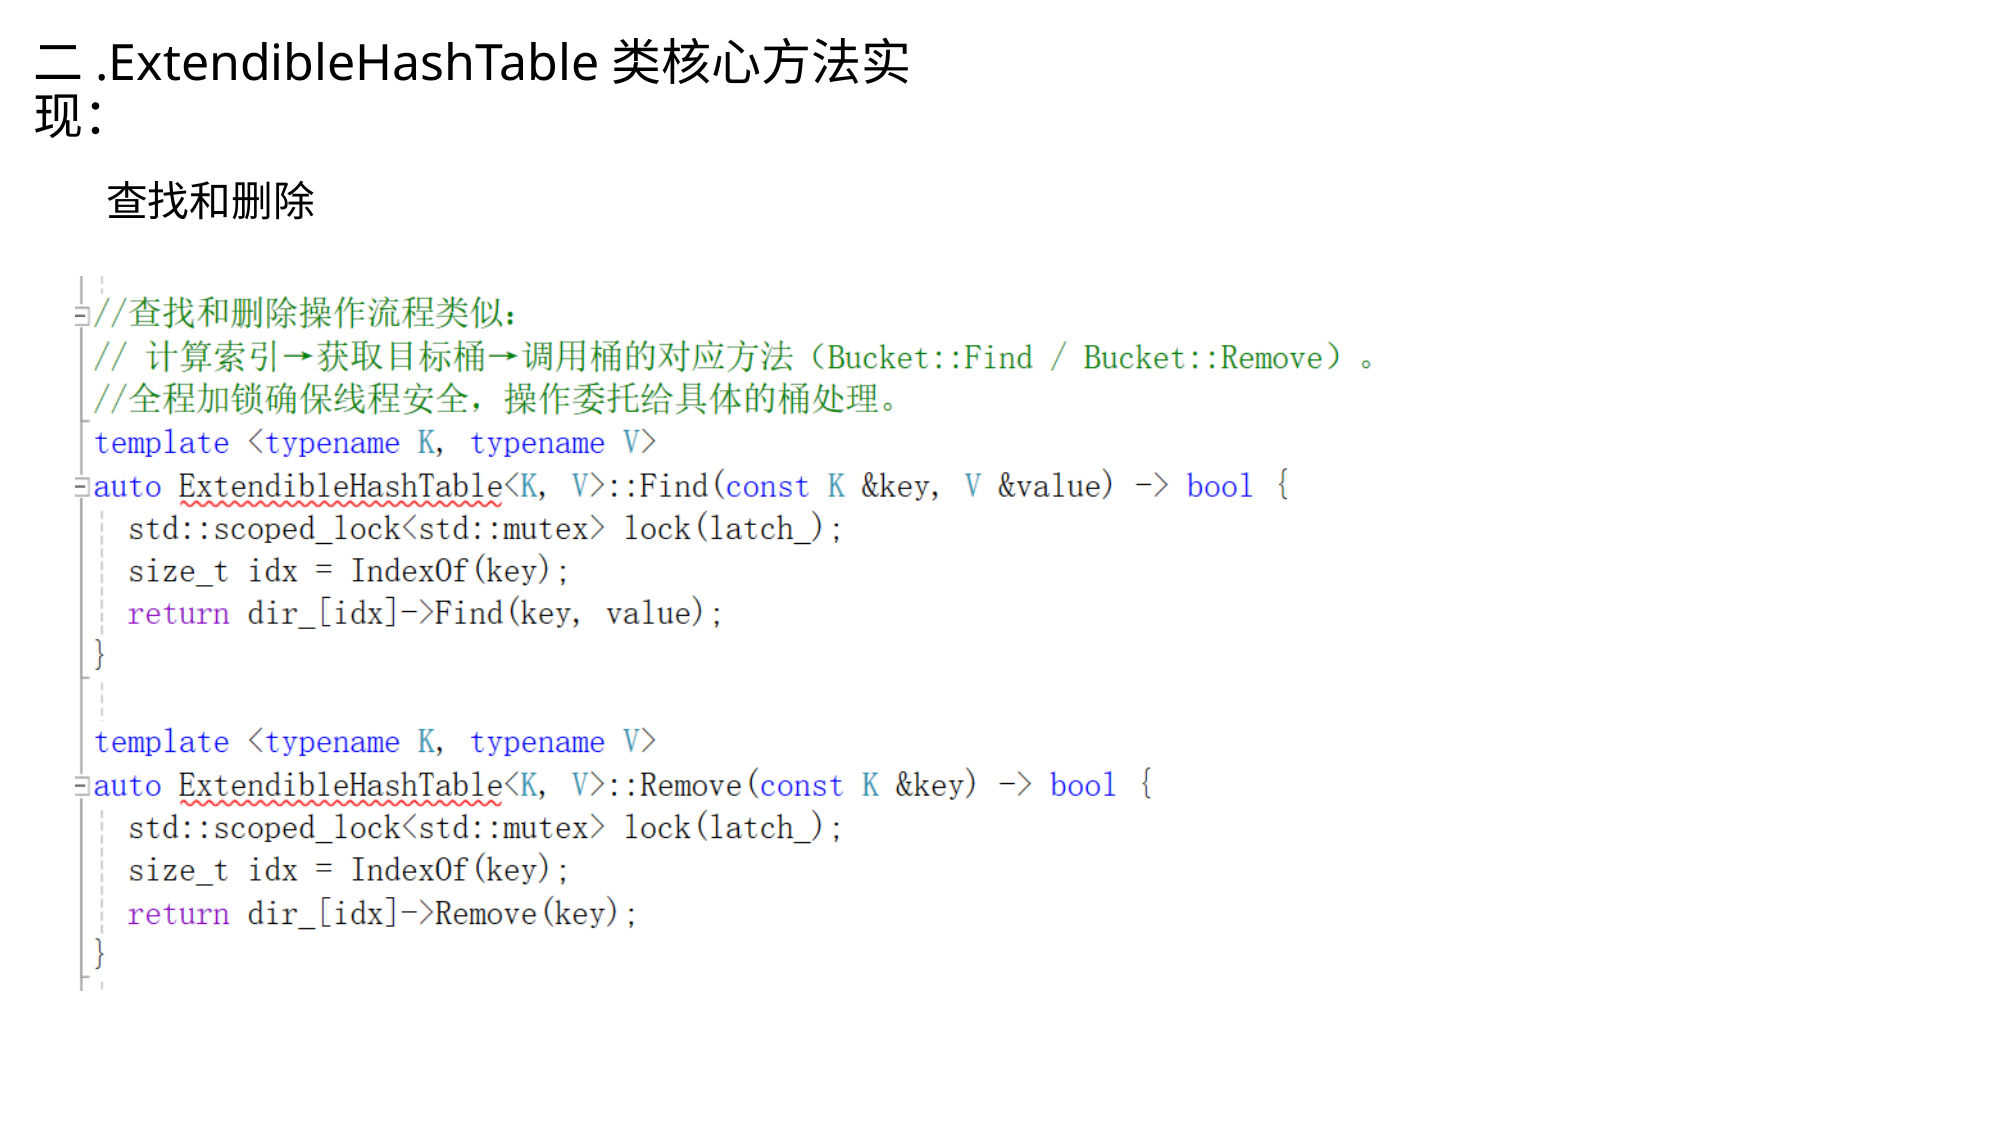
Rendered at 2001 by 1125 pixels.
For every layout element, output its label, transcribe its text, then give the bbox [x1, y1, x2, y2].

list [74, 275, 1714, 991]
text_box 二.ExtendibleHashTable类核心方法实现： [18, 0, 950, 183]
text_box 查找和删除 [91, 167, 612, 275]
